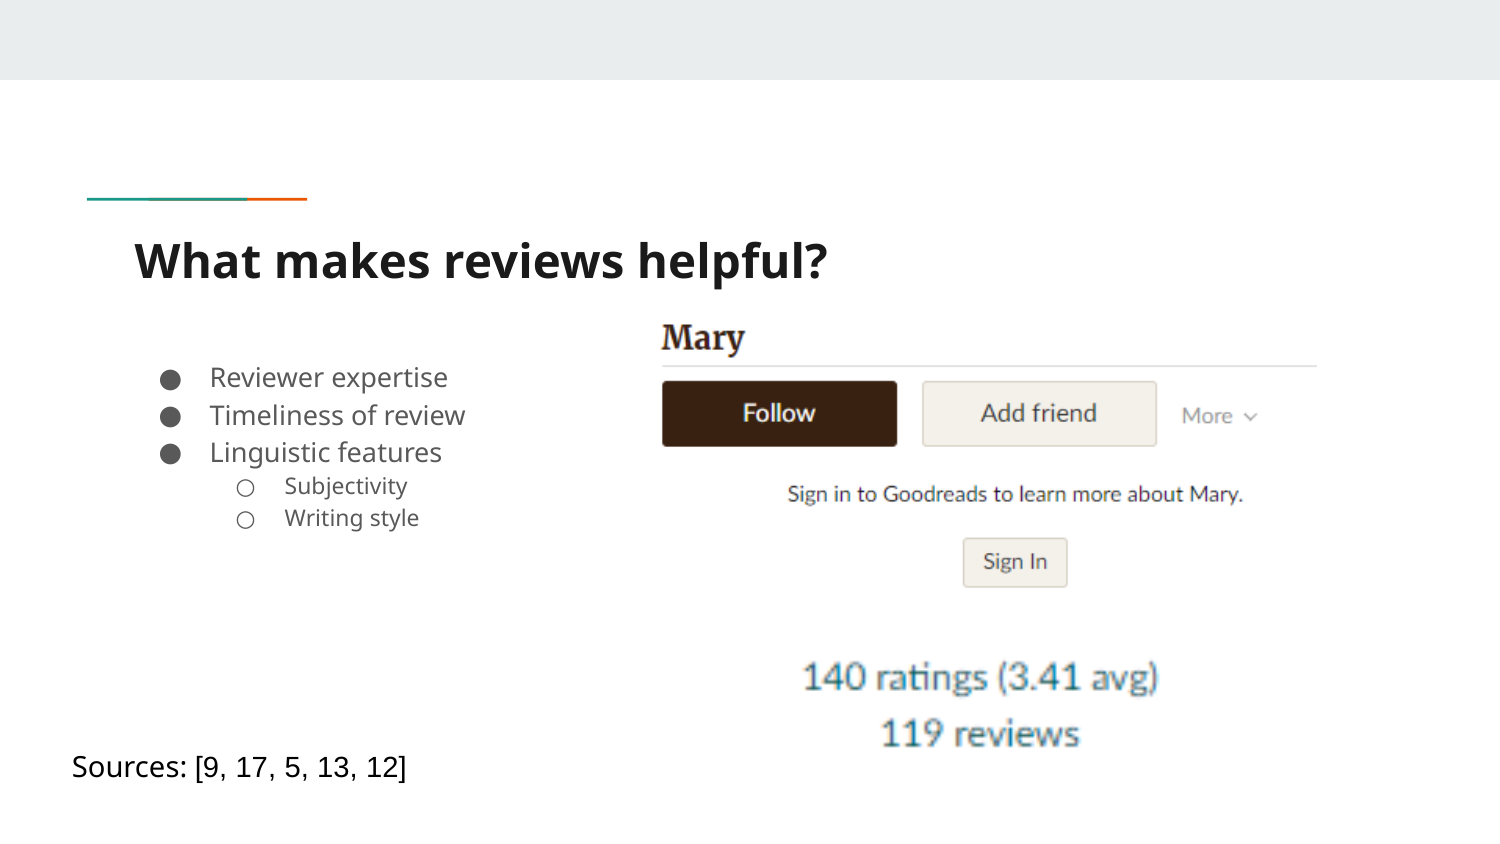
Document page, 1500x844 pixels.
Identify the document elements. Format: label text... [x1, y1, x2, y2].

picture [650, 317, 1317, 635]
text_box Sources: [9, 17, 5, 13, 12, 20] [25, 748, 411, 844]
list Reviewer expertise Timeliness of review Linguistic features Subjectivity Writing style [119, 341, 1381, 712]
title What makes reviews helpful? [119, 216, 1381, 305]
picture [785, 647, 1182, 779]
text_box Sources: [9, 17, 5, 13, 12] [56, 733, 496, 799]
